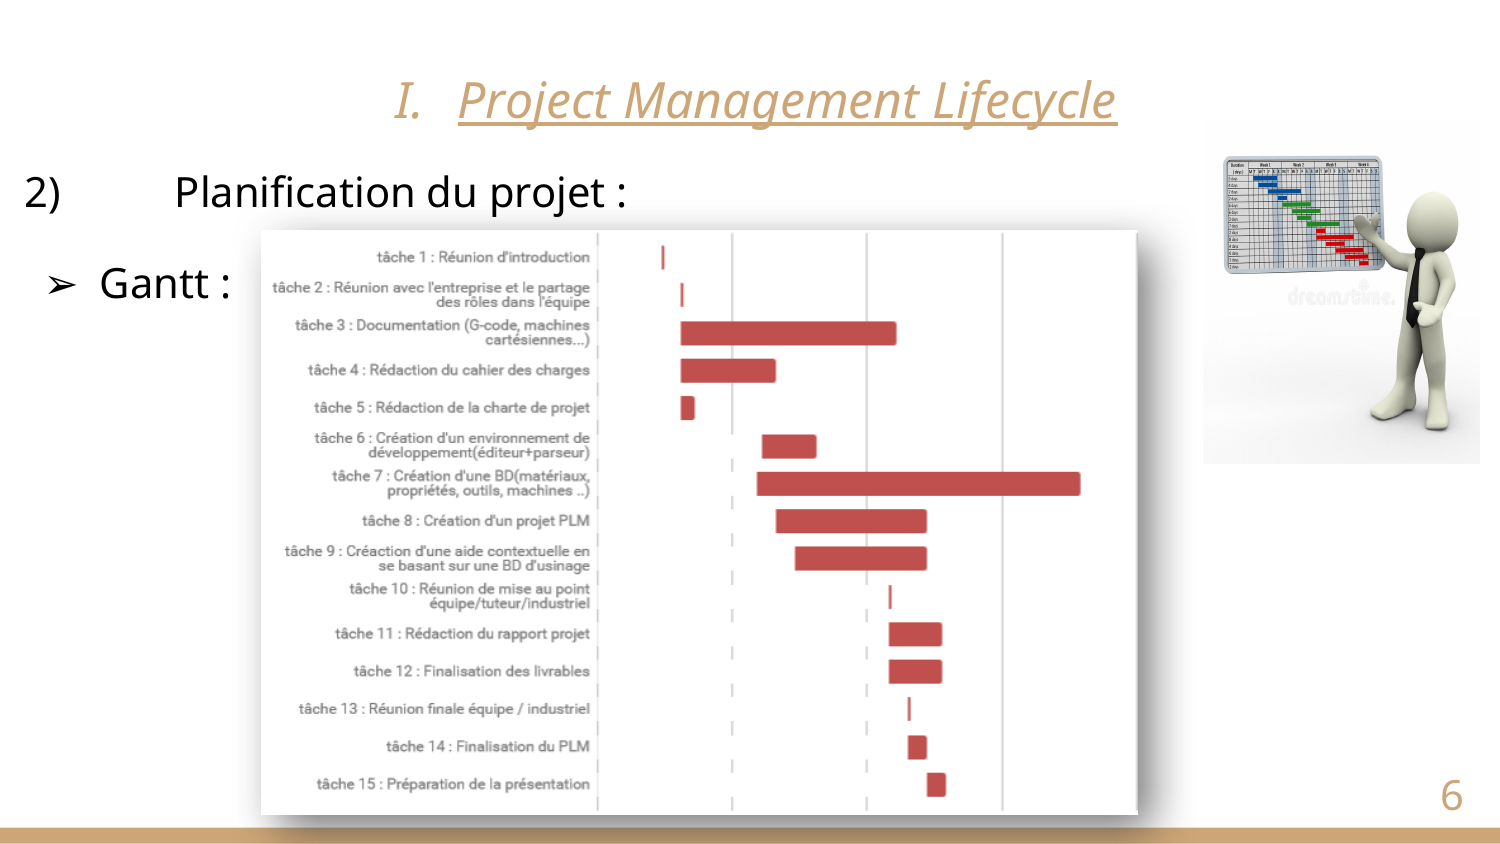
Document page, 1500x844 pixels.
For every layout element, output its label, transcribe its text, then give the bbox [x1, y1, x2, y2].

slide_number 6 [1389, 764, 1480, 830]
picture [1203, 120, 1481, 464]
list 2) Planification du projet : Gantt : [9, 143, 1500, 801]
picture [261, 229, 1138, 815]
title Project Management Lifecycle [51, 7, 1449, 143]
